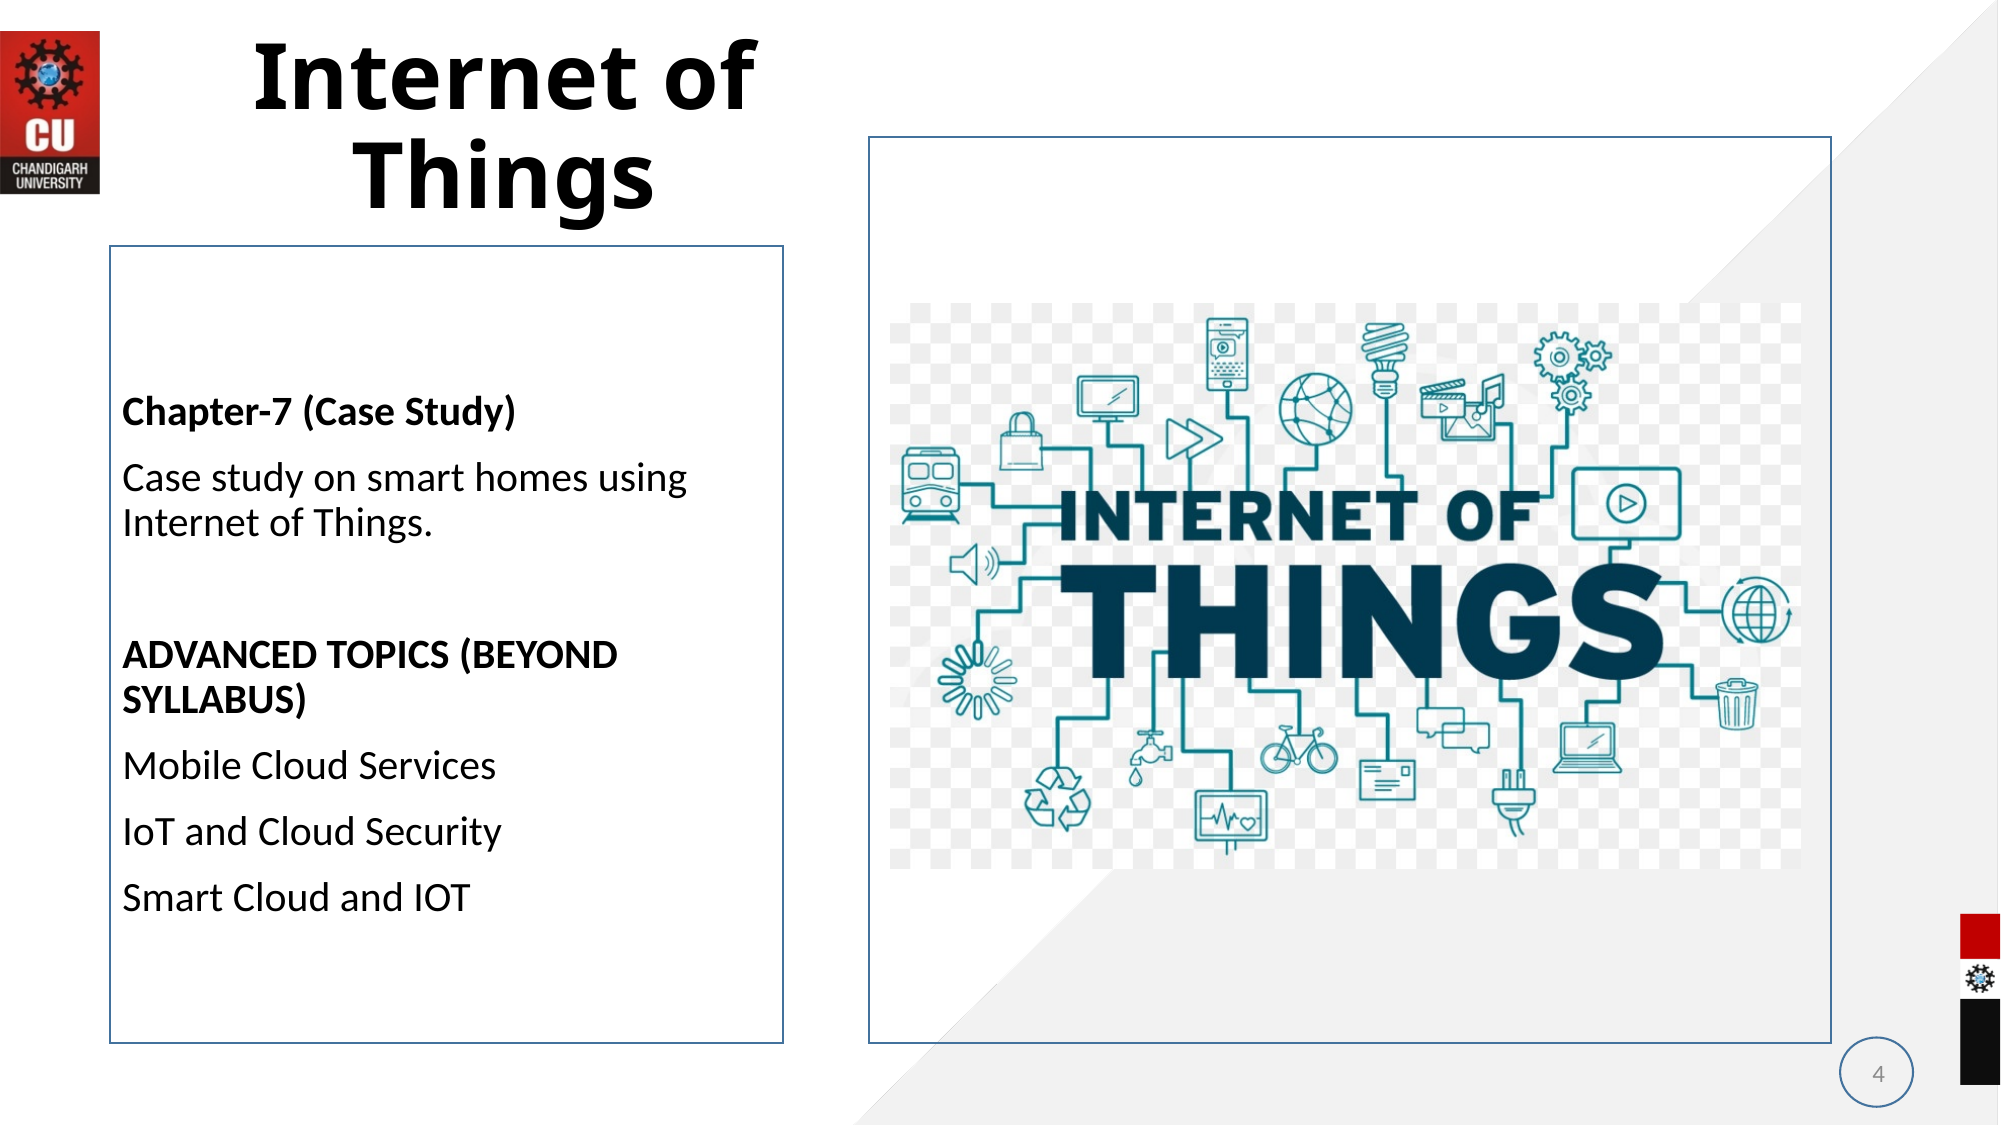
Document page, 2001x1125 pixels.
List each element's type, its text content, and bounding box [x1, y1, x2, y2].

text_box [1839, 1036, 1915, 1108]
slide_number 4 [1449, 1042, 1856, 1103]
title Internet of Things [138, 22, 870, 236]
picture [0, 0, 2001, 1125]
text_box [868, 136, 1832, 1044]
text_box [109, 245, 784, 1044]
